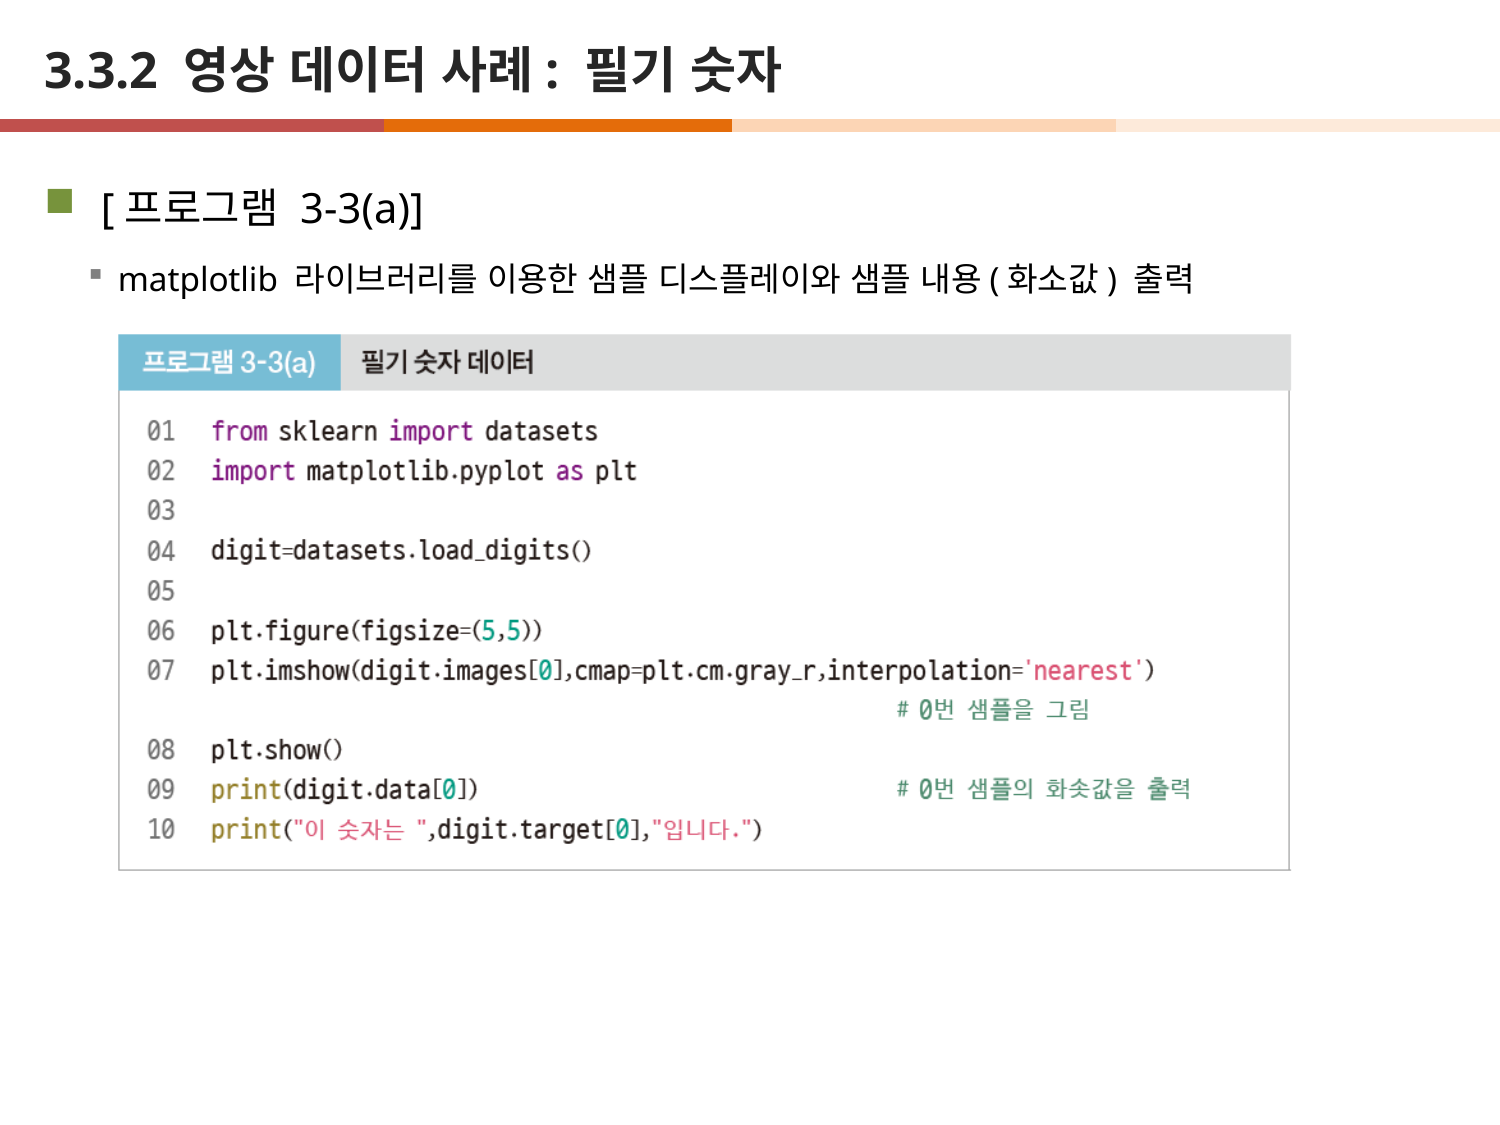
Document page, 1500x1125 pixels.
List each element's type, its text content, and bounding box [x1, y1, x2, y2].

title 3.3.2 영상 데이터 사례: 필기 숫자 [29, 23, 1270, 114]
list [프로그램 3-3(a)] matplotlib 라이브러리를 이용한 샘플 디스플레이와 샘플 내용(화소값) 출력 [29, 148, 1471, 1083]
picture [111, 328, 1295, 876]
